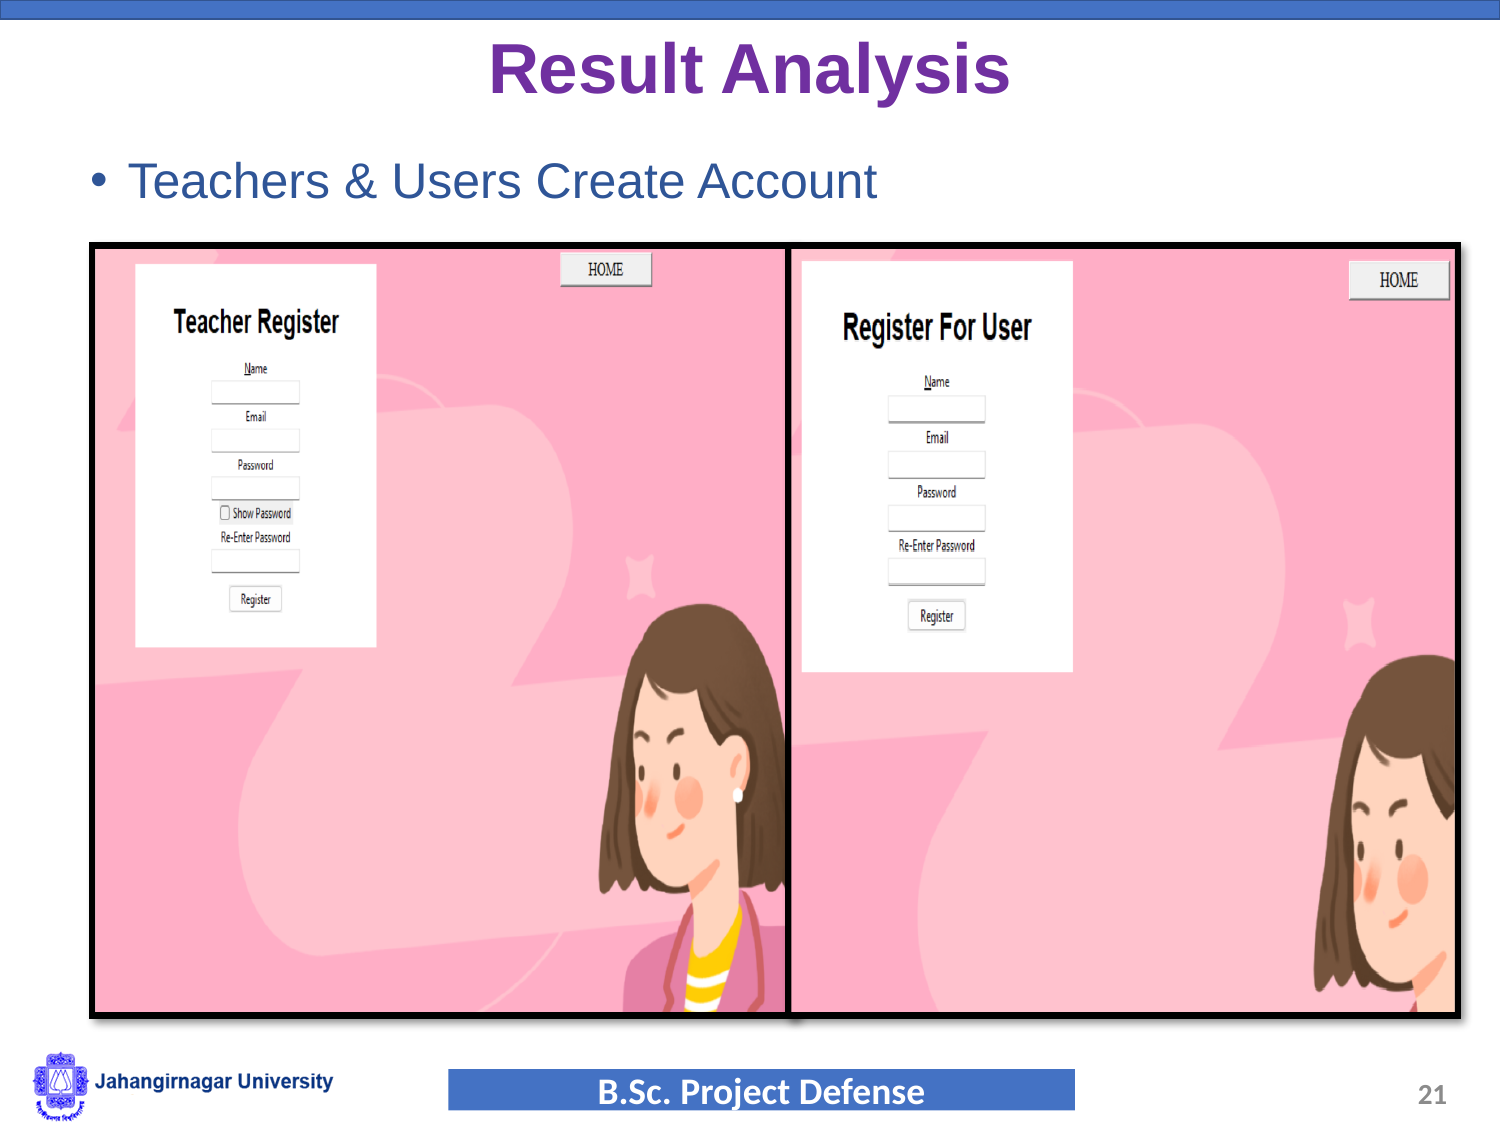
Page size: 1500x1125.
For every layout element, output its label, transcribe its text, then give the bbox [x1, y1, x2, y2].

picture [15, 1040, 338, 1123]
title Result Analysis [103, 27, 1397, 115]
slide_number 21 [1112, 1062, 1463, 1123]
picture [95, 248, 1455, 1013]
list Teachers & Users Create Account [75, 147, 1425, 953]
